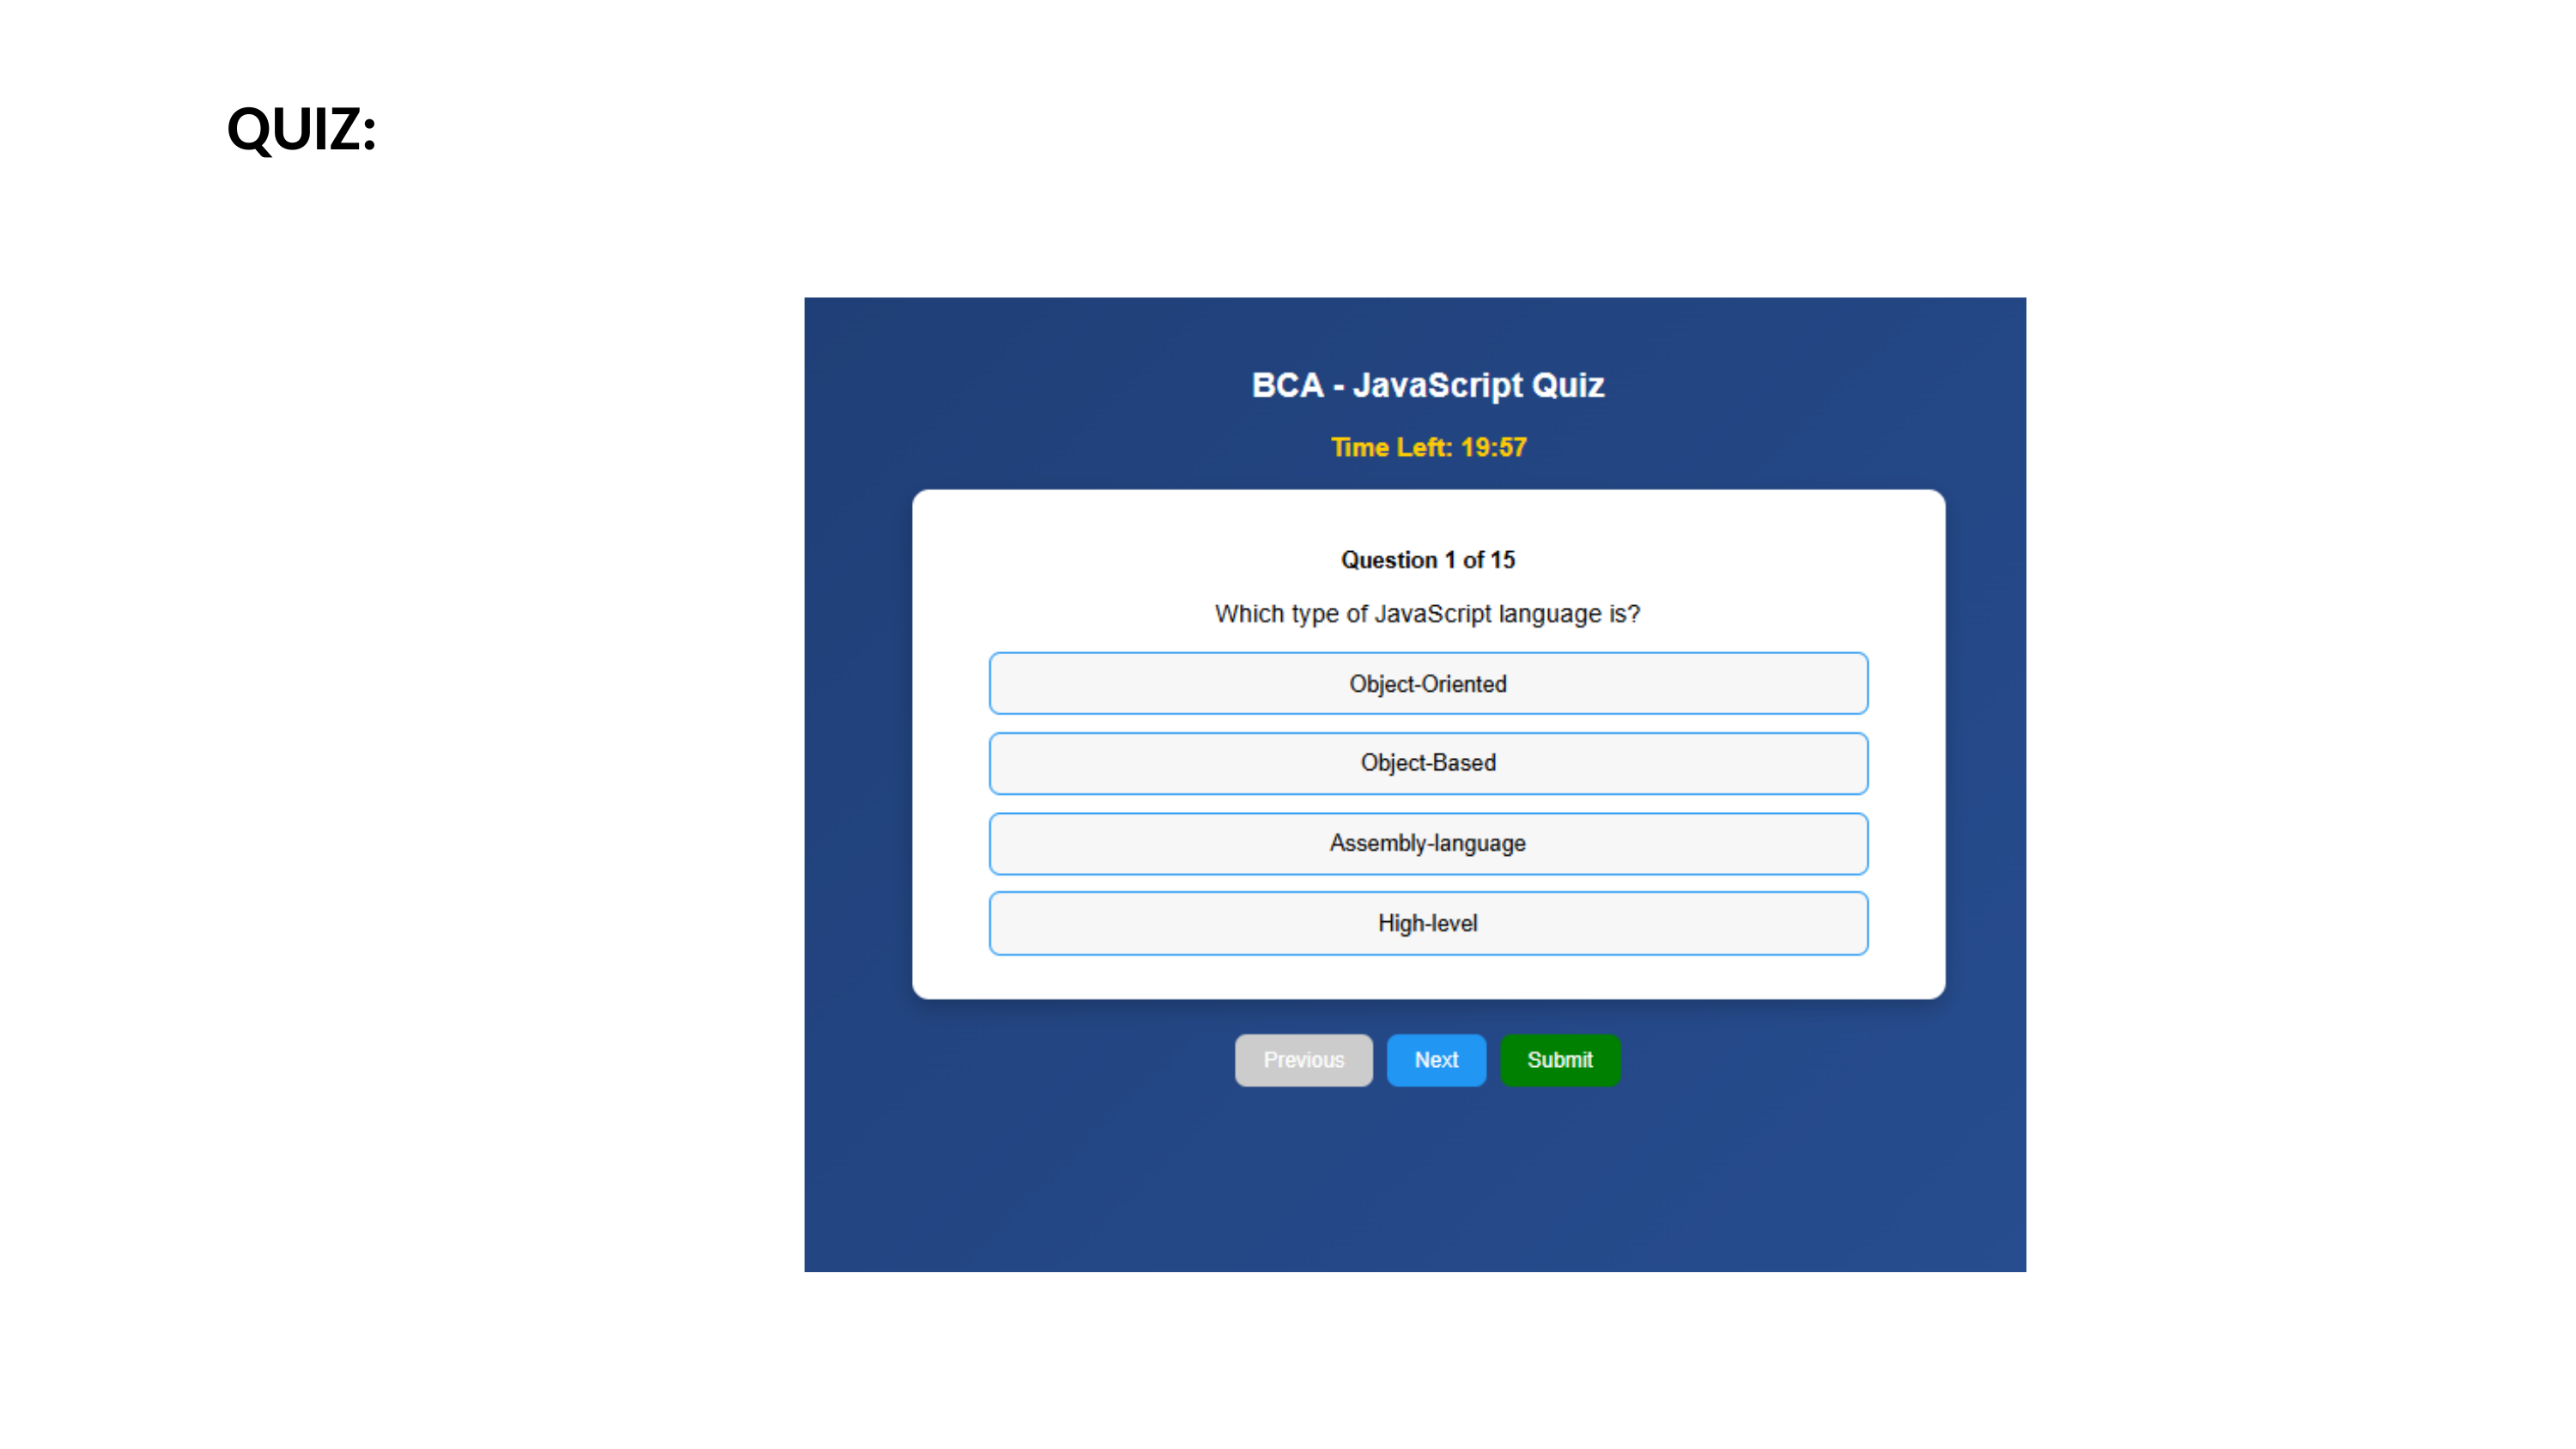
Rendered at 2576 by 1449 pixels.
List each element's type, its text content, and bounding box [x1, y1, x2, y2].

text_box QUIZ: [214, 73, 1503, 169]
picture [805, 294, 2026, 1272]
